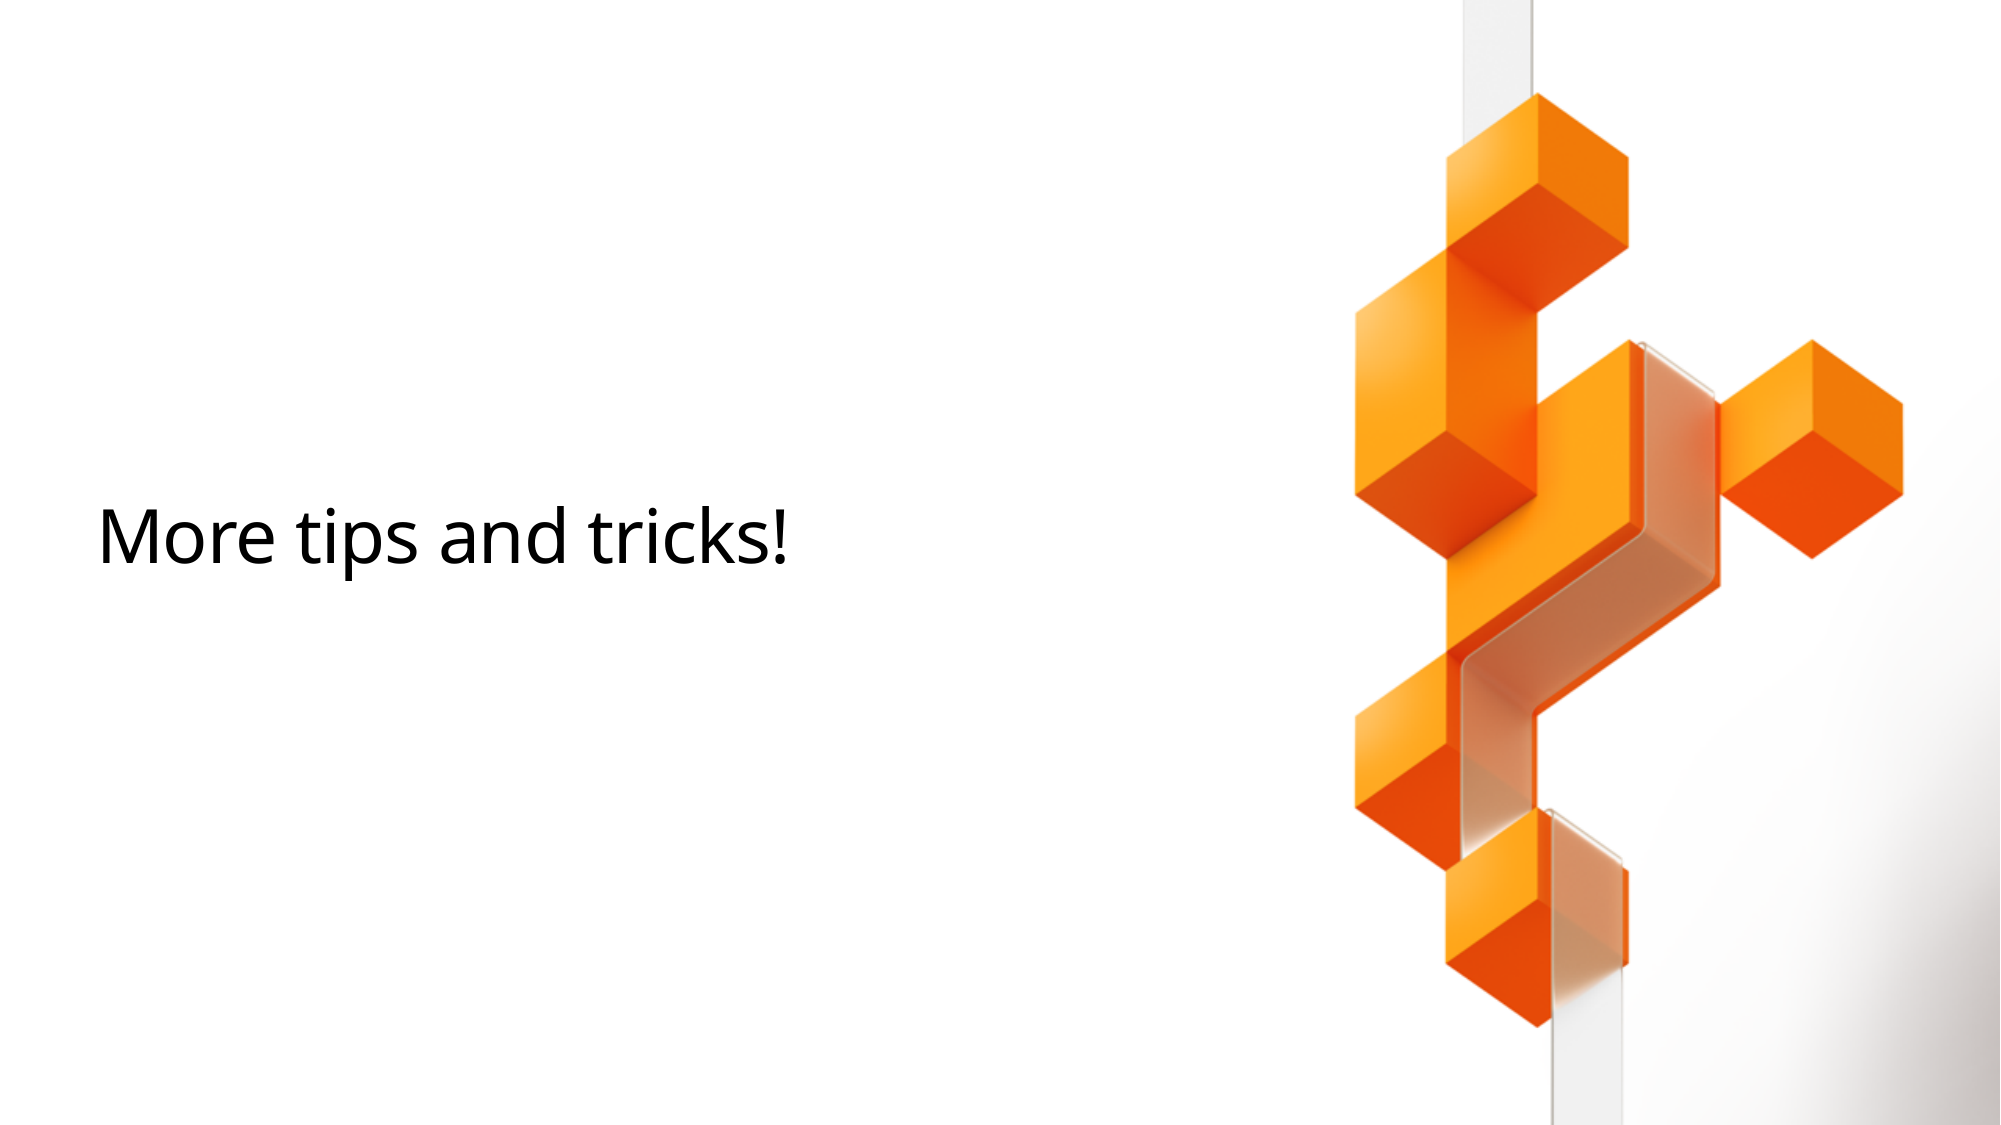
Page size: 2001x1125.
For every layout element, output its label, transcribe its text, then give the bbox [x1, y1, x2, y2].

picture [1324, 0, 2000, 1125]
title More tips and tricks! [96, 498, 1000, 580]
